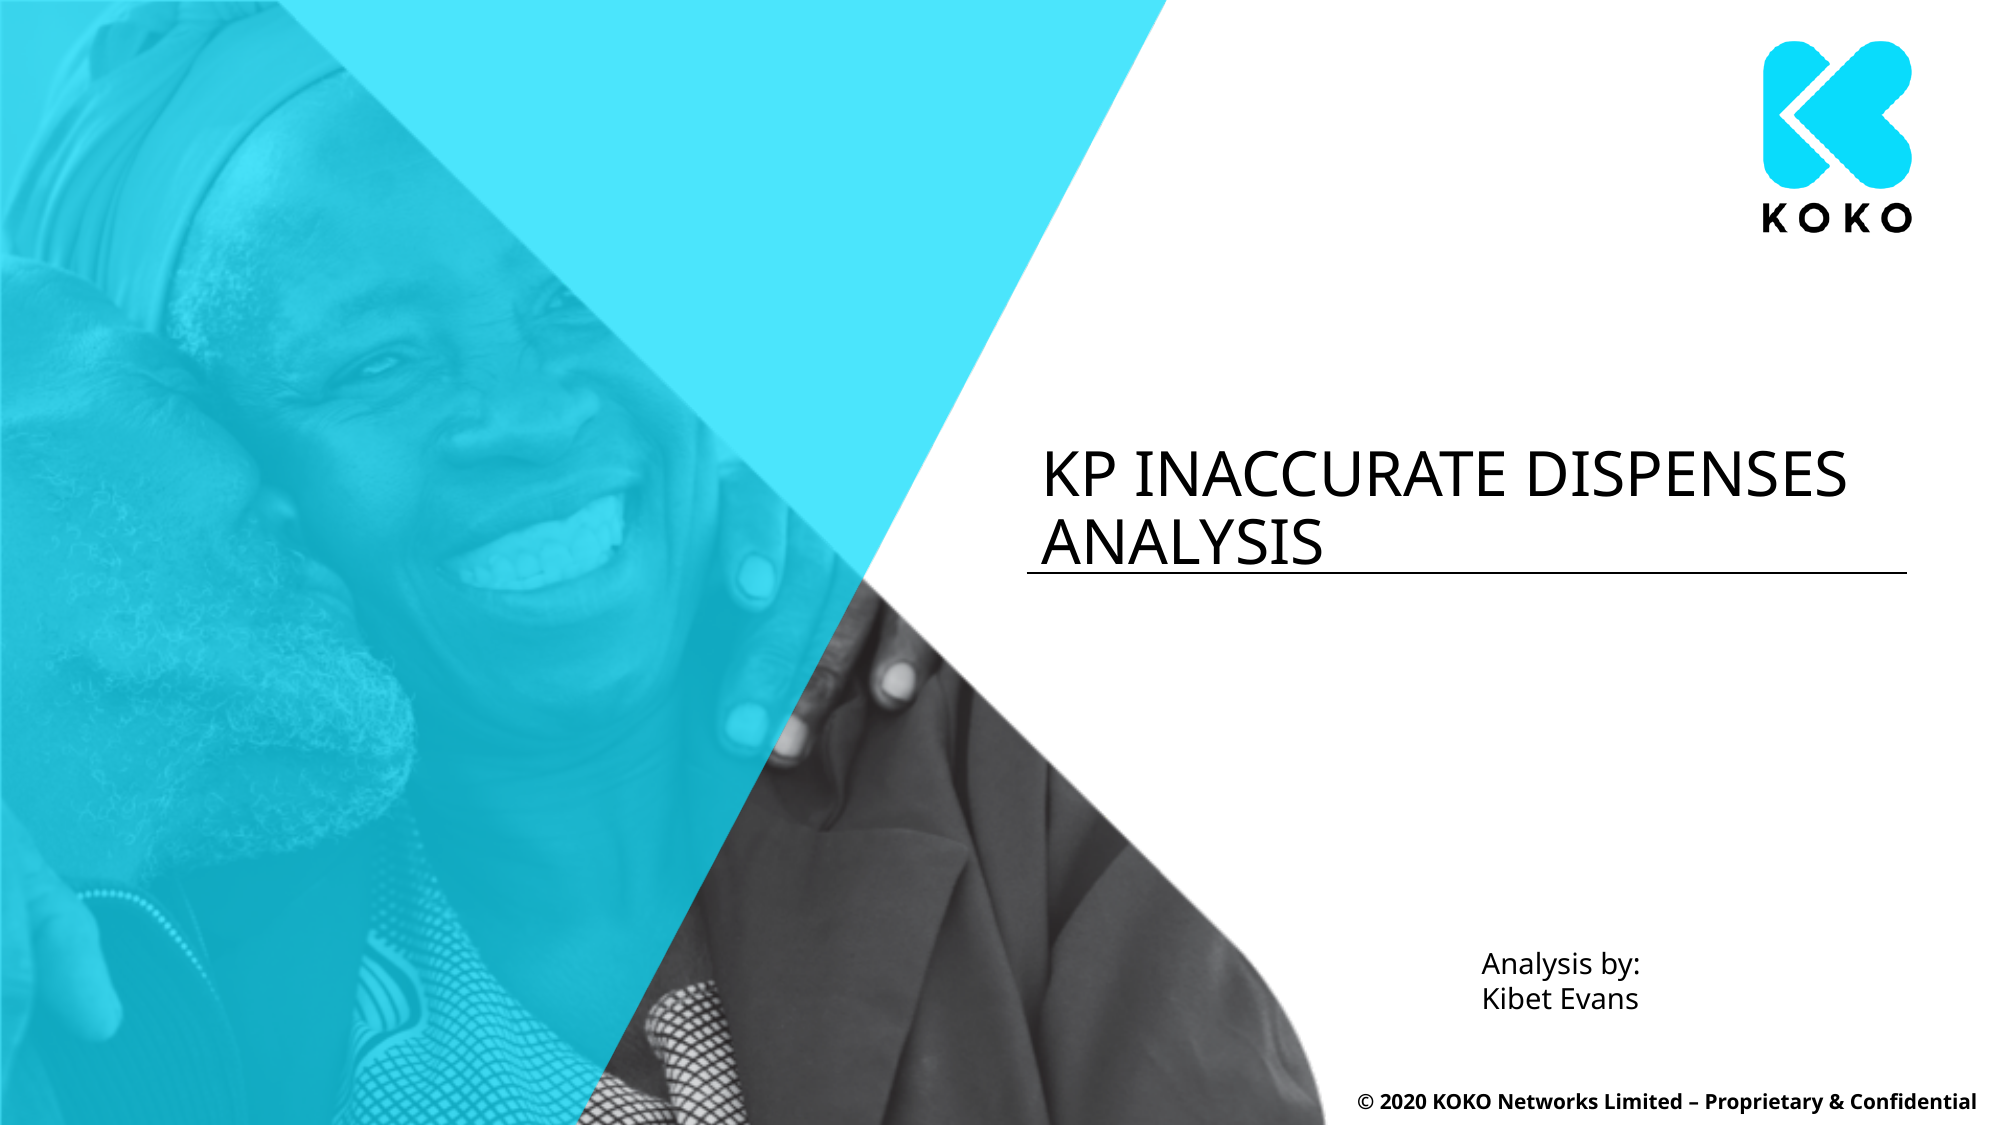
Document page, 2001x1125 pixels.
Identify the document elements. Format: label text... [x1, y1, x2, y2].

title KP INACCURATE DISPENSES ANALYSIS [1026, 449, 1908, 572]
picture [0, 0, 1328, 1125]
text_box Analysis by: Kibet Evans [1466, 930, 1950, 1015]
picture [1710, 17, 1960, 266]
